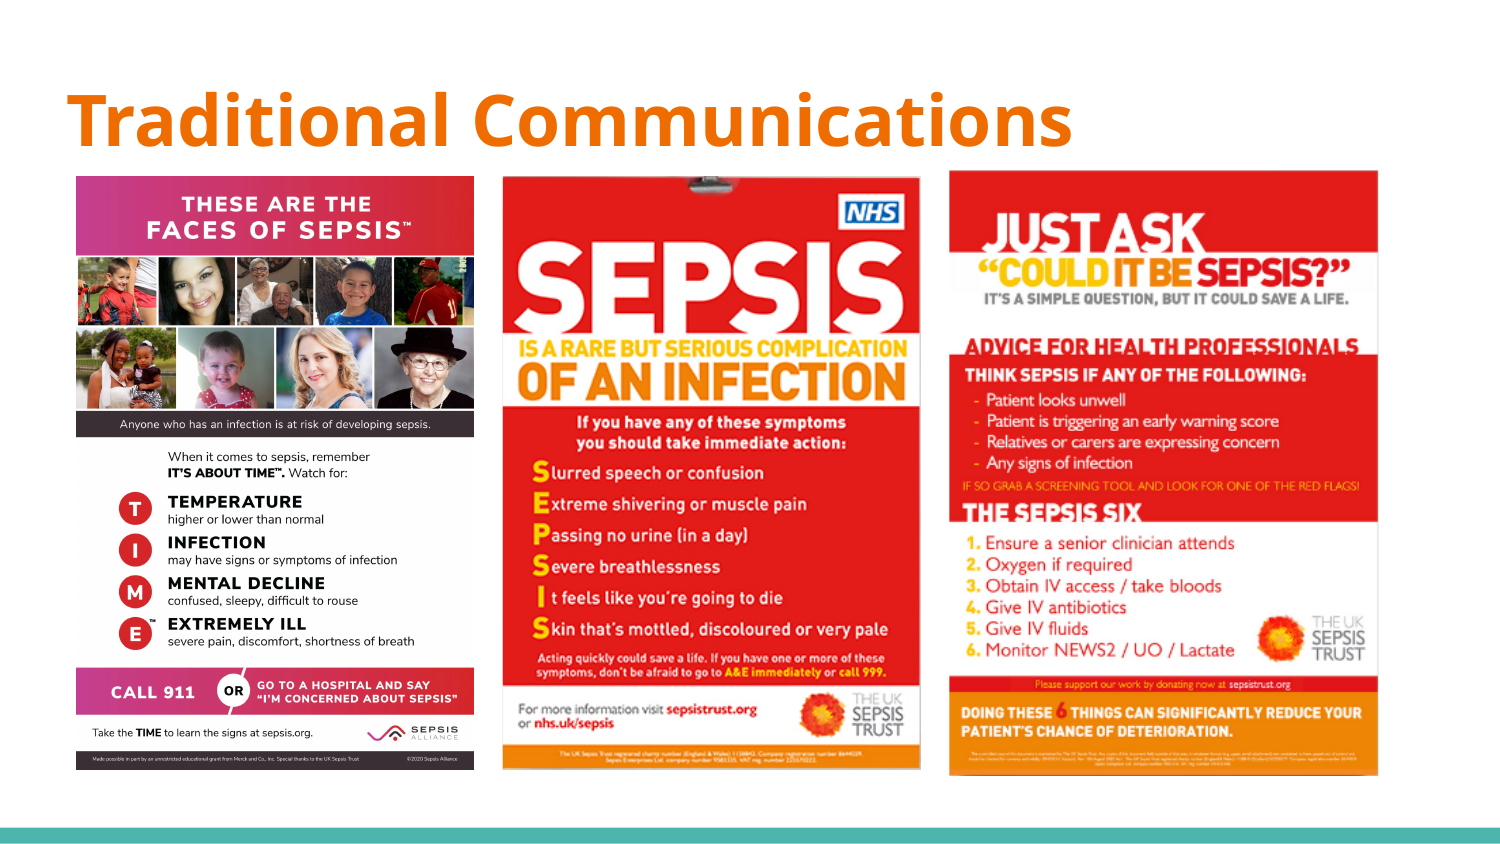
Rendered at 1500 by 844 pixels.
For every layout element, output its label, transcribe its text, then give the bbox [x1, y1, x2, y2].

picture [75, 176, 475, 770]
title Traditional Communications [51, 60, 1449, 177]
picture [949, 170, 1379, 776]
picture [502, 176, 921, 770]
